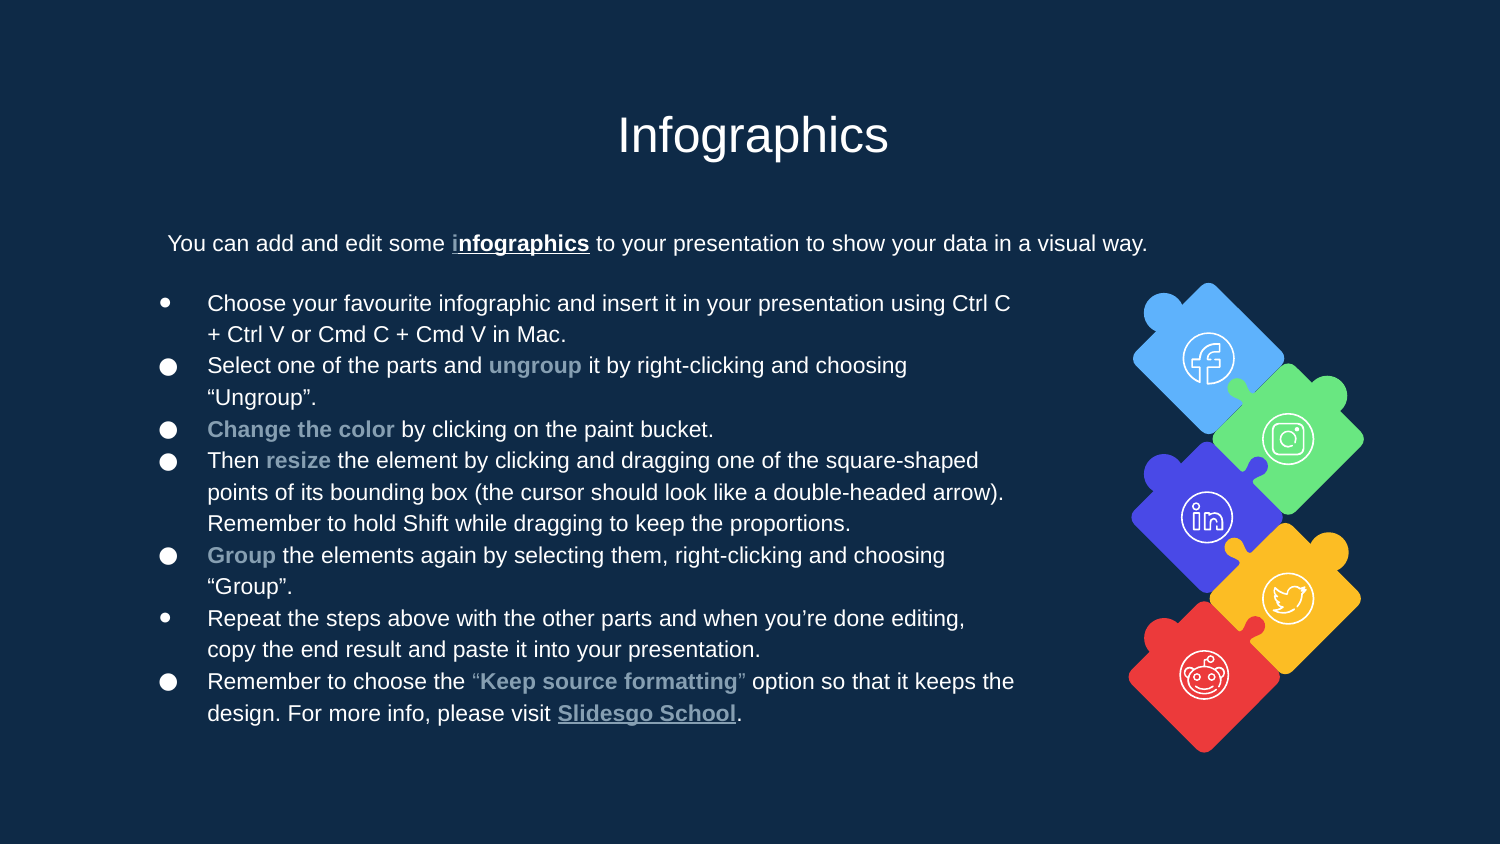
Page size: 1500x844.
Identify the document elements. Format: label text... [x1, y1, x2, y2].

text_box Choose your favourite infographic and insert it in your presentation using Ctrl C + Ctrl V or Cmd C + Cmd V in Mac. Select one of the parts and ungroup it by right-clicking and choosing “Ungroup”. Change the color by clicking on the paint bucket. Then resize the element by clicking and dragging one of the square-shaped points of its bounding box (the cursor should look like a double-headed arrow). Remember to hold Shift while dragging to keep the proportions. Group the elements again by selecting them, right-clicking and choosing “Group”. Repeat the steps above with the other parts and when you’re done editing, copy the end result and paste it into your presentation. Remember to choose the “Keep source formatting” option so that it keeps the design. For more info, please visit Slidesgo School. [117, 268, 1032, 750]
list You can add and edit some infographics to your presentation to show your data in a visual way. [133, 209, 1279, 262]
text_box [1127, 282, 1366, 753]
title Infographics [175, 87, 1332, 167]
